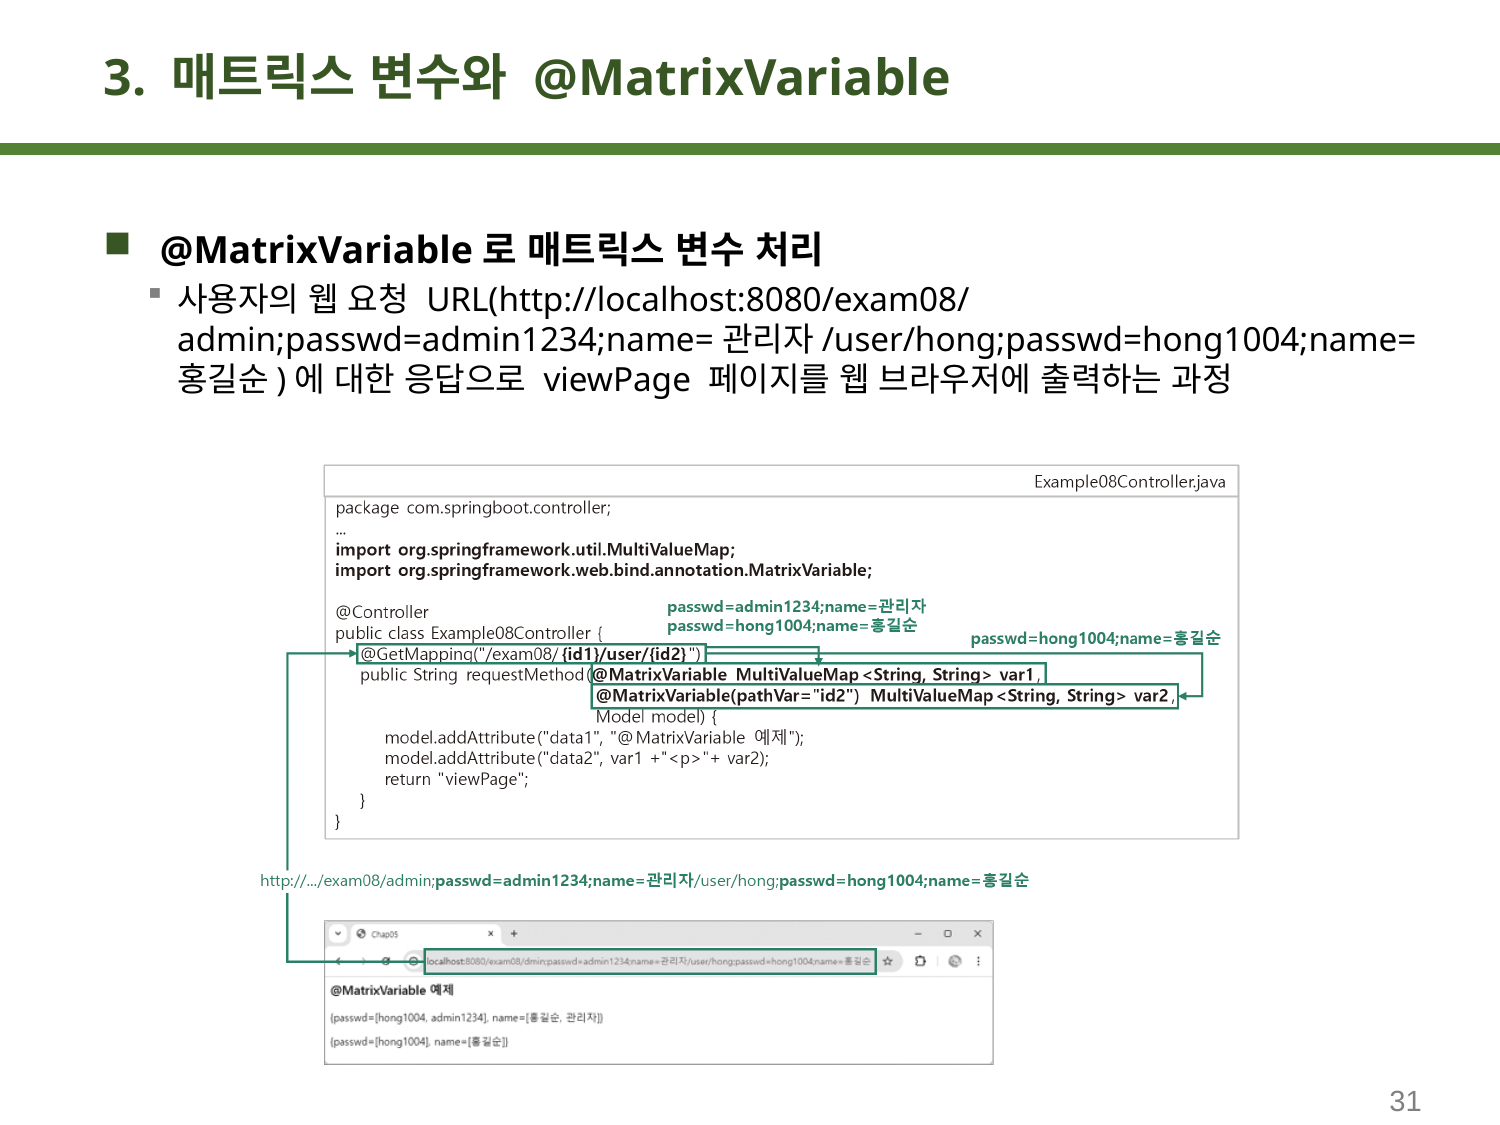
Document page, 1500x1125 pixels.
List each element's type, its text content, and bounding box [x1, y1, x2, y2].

list @MatrixVariable로 매트릭스 변수 처리 사용자의 웹 요청 URL(http://localhost:8080/exam08/admin;passwd=admin1234;name=관리자/user/hong;passwd=hong1004;name=홍길순)에 대한 응답으로 viewPage 페이지를 웹 브라우저에 출력하는 과정 [88, 196, 1436, 1083]
title 3. 매트릭스 변수와 @MatrixVariable [88, 30, 1211, 121]
picture [257, 460, 1243, 1071]
